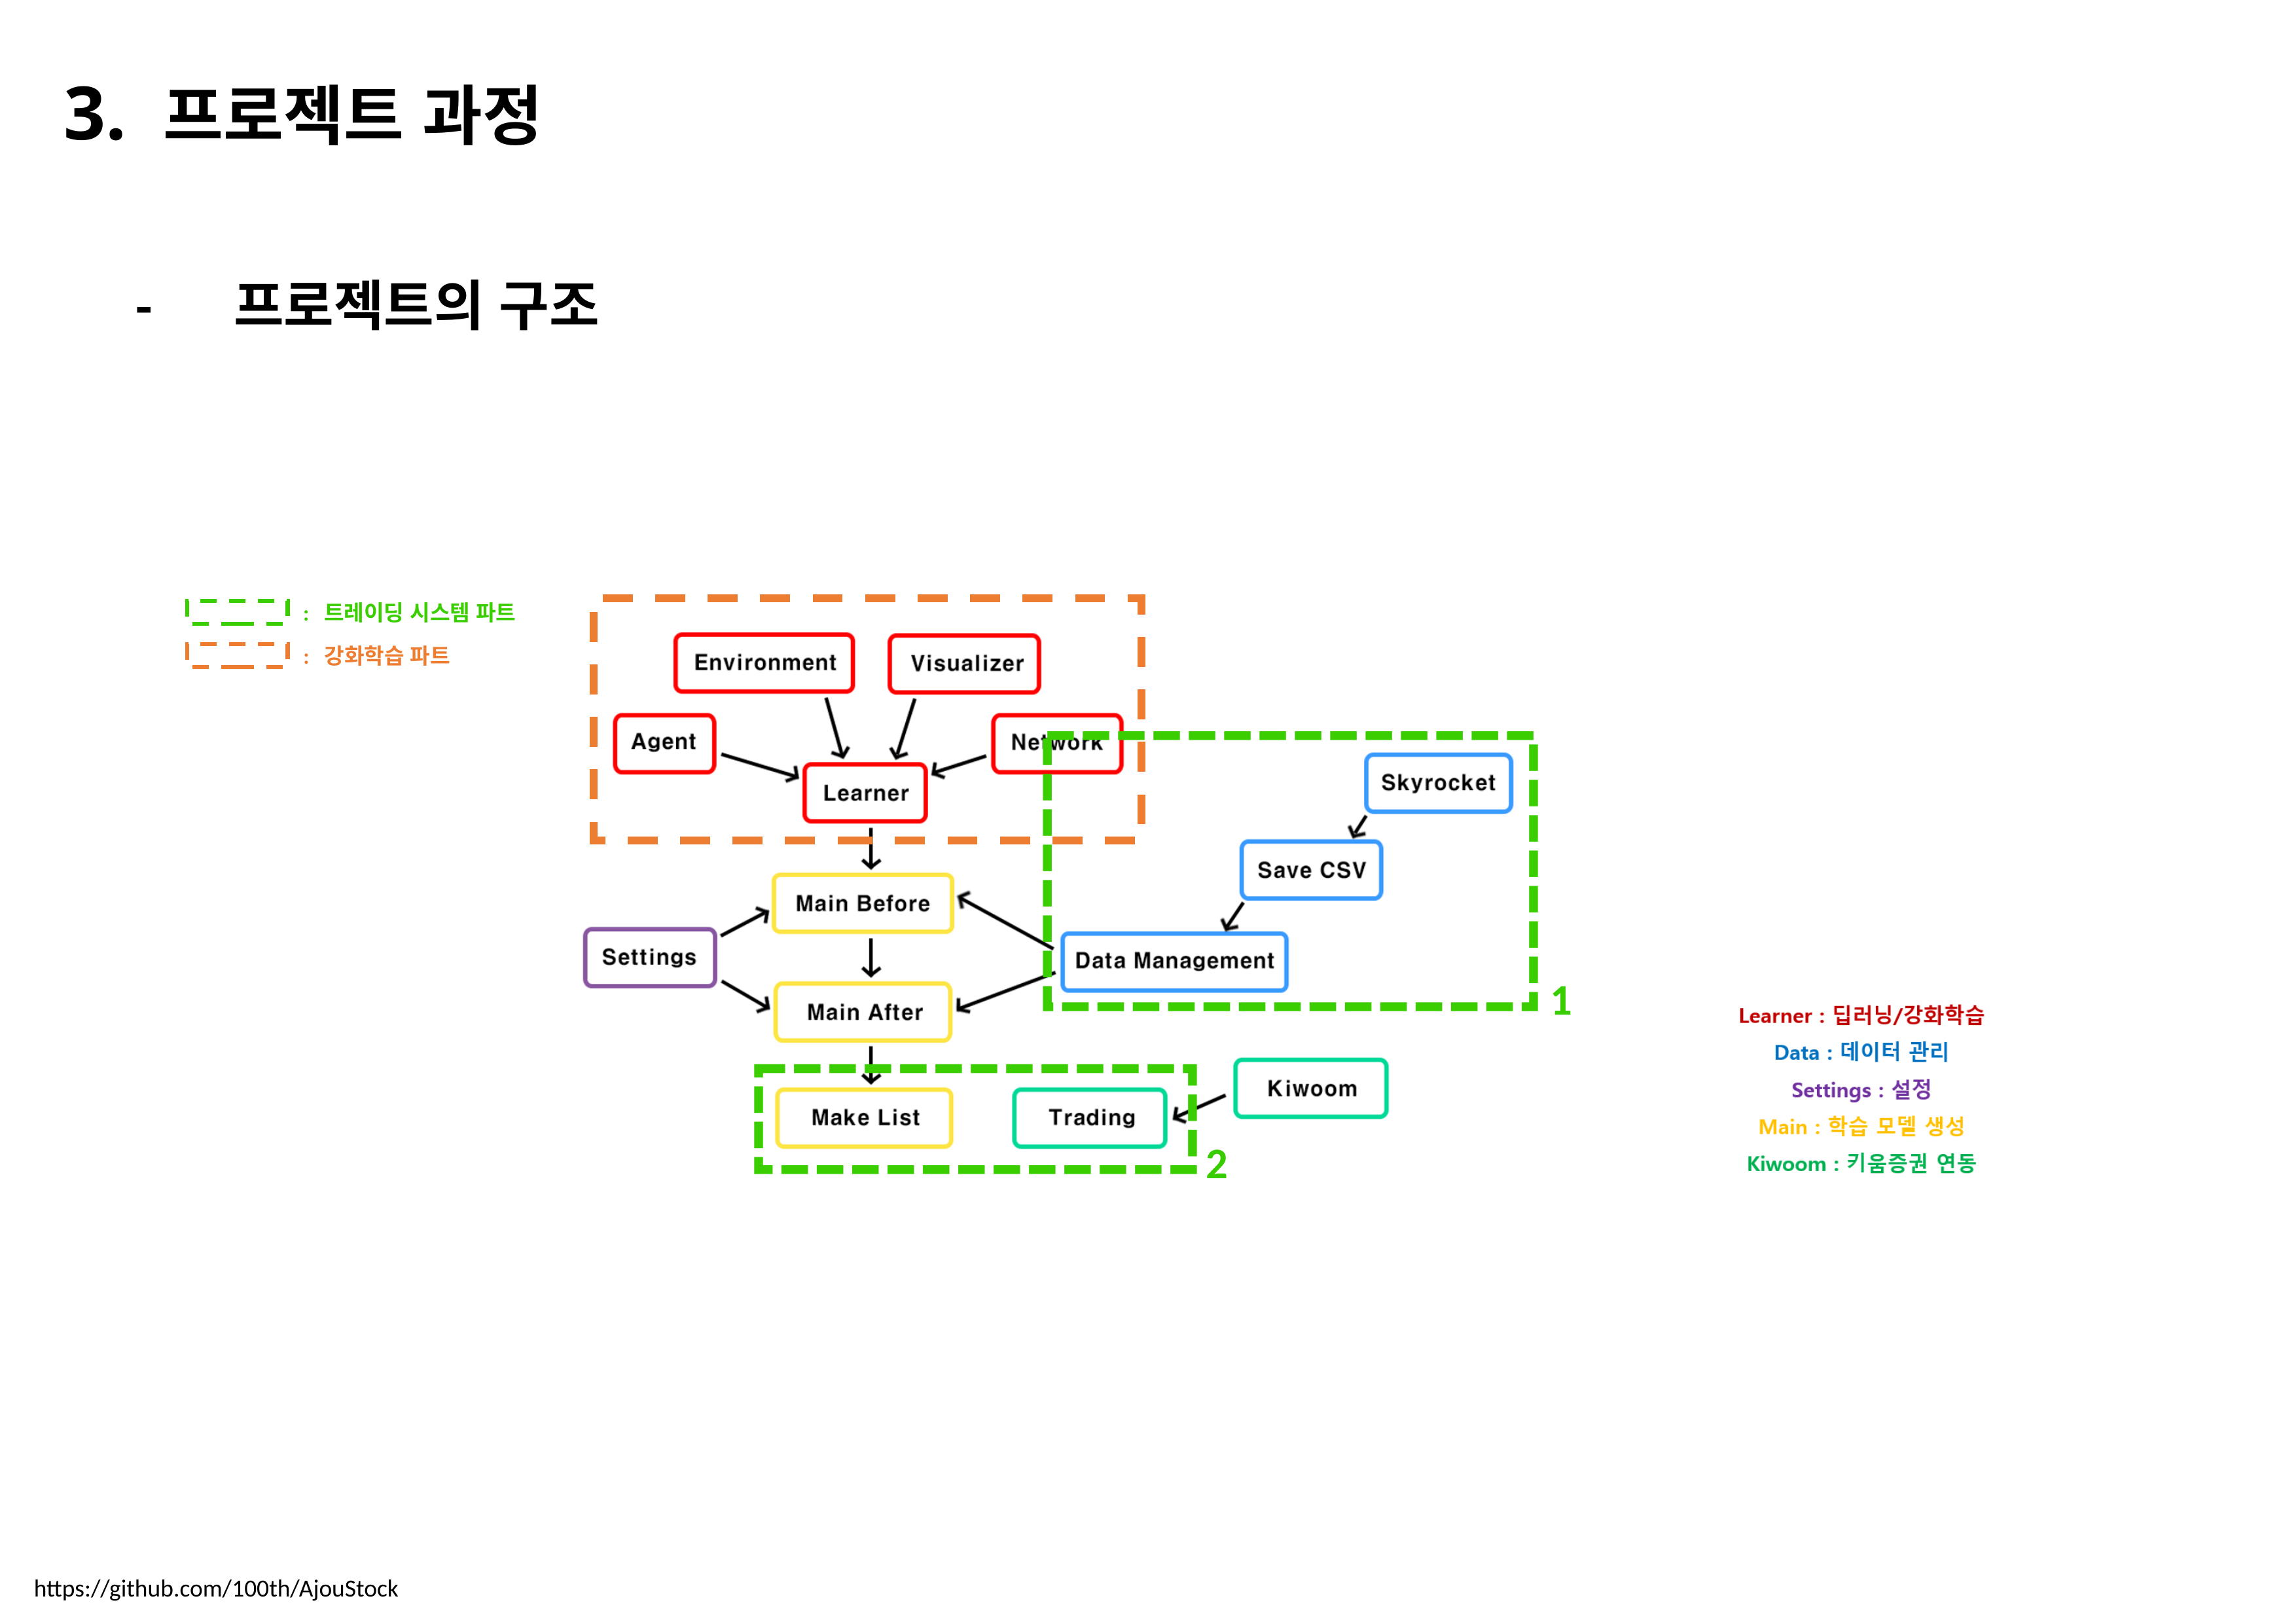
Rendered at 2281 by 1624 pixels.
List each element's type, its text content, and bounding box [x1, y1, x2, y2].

text_box [187, 600, 289, 624]
text_box https://github.com/100th/AjouStock [24, 1567, 409, 1607]
text_box - 프로젝트의 구조 [126, 266, 609, 342]
text_box [187, 643, 289, 668]
picture [1732, 998, 1992, 1178]
text_box : 트레이딩 시스템 파트 [293, 594, 526, 630]
text_box : 강화학습 파트 [293, 637, 460, 674]
text_box 3. 프로젝트 과정 [54, 52, 1017, 160]
picture [570, 473, 1715, 1223]
